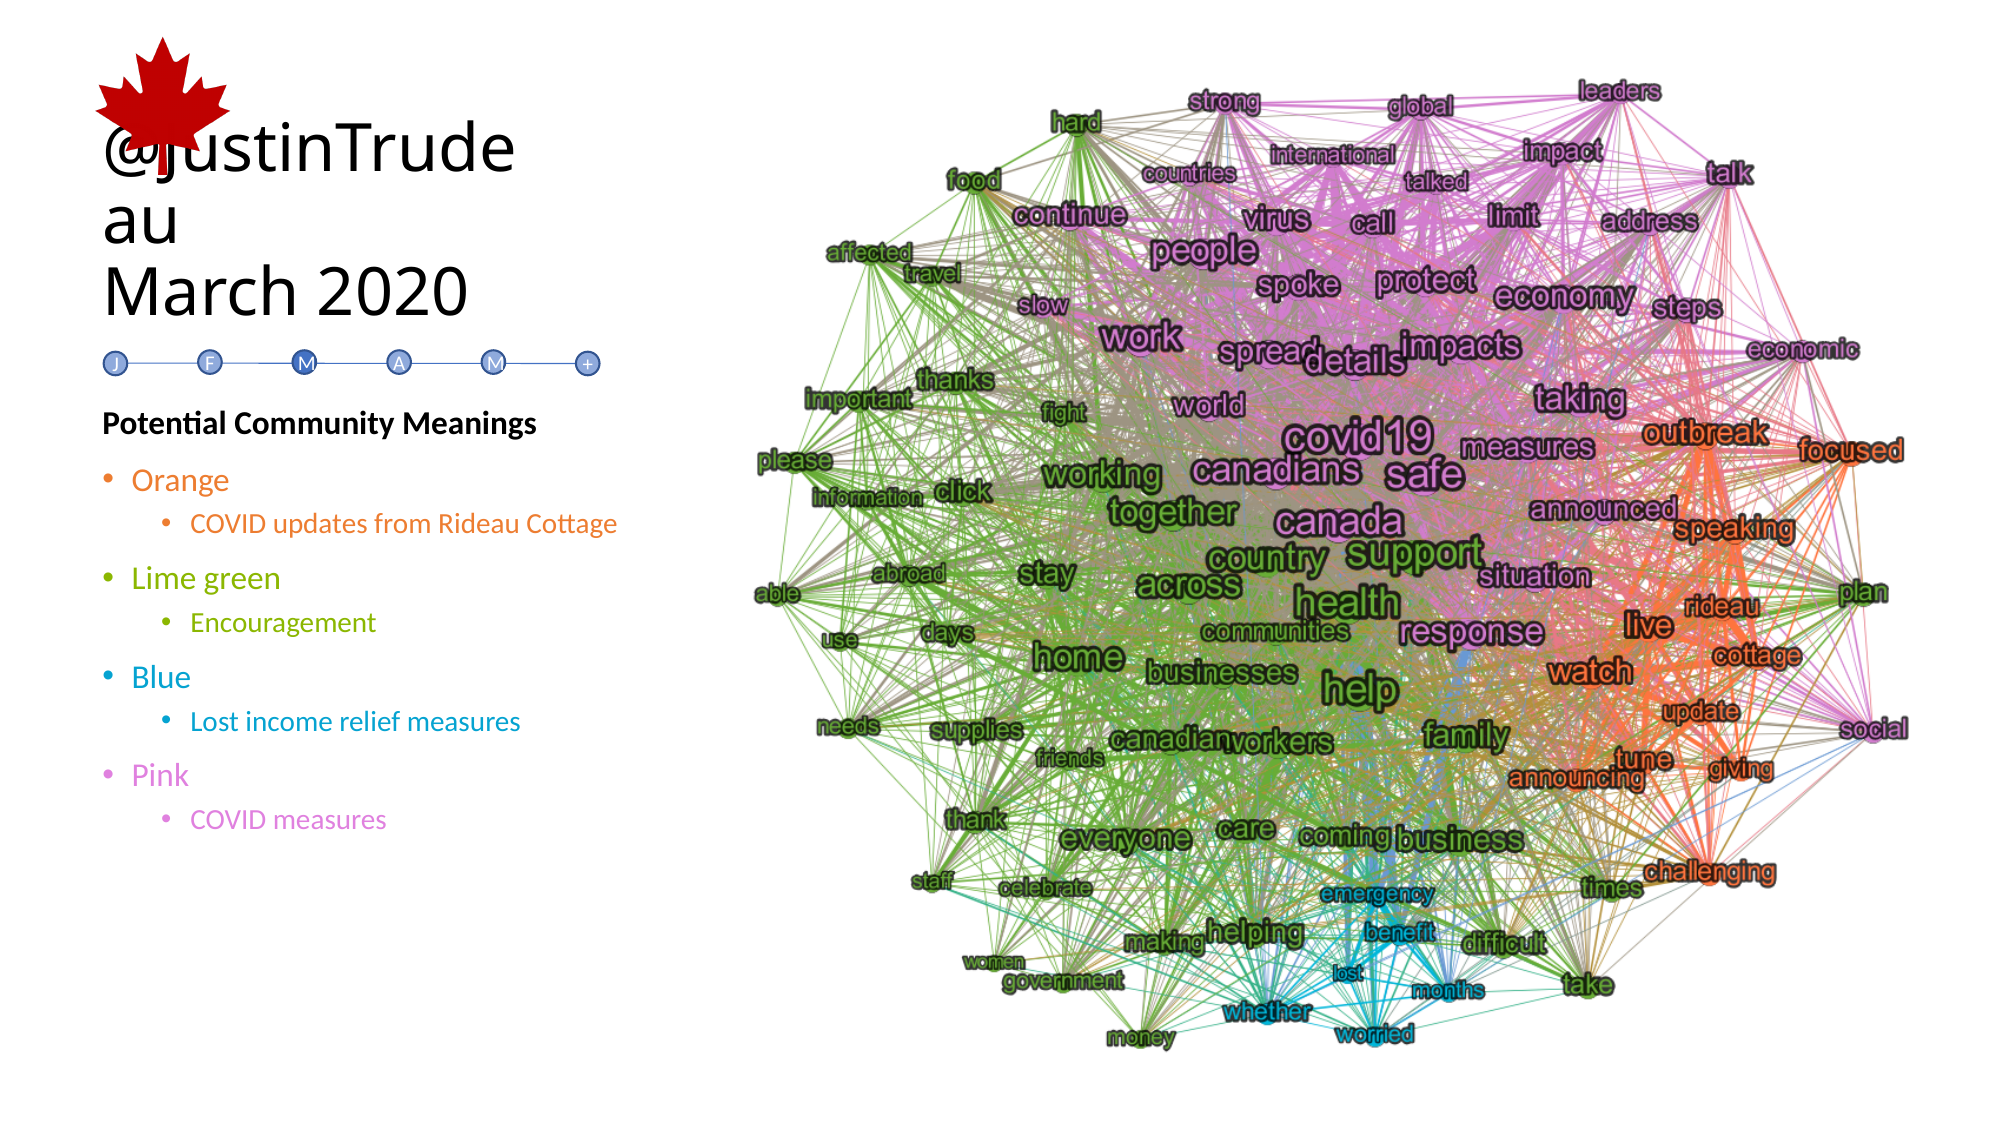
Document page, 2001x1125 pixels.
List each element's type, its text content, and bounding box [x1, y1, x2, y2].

text_box F [197, 349, 223, 362]
text_box J [102, 350, 129, 377]
list Potential Community Meanings Orange COVID updates from Rideau Cottage Lime green Encouragement Blue Lost income relief measures Pink COVID measures [87, 337, 729, 1027]
text_box F [197, 364, 223, 375]
text_box M [291, 349, 318, 362]
picture [749, 69, 1913, 1056]
text_box M [480, 364, 507, 375]
text_box A [386, 349, 412, 362]
picture [87, 30, 238, 181]
text_box A [386, 364, 412, 375]
text_box + [574, 350, 601, 377]
text_box M [480, 349, 507, 362]
text_box M [291, 364, 317, 375]
title @JustinTrudeau March 2020 [87, 75, 550, 337]
